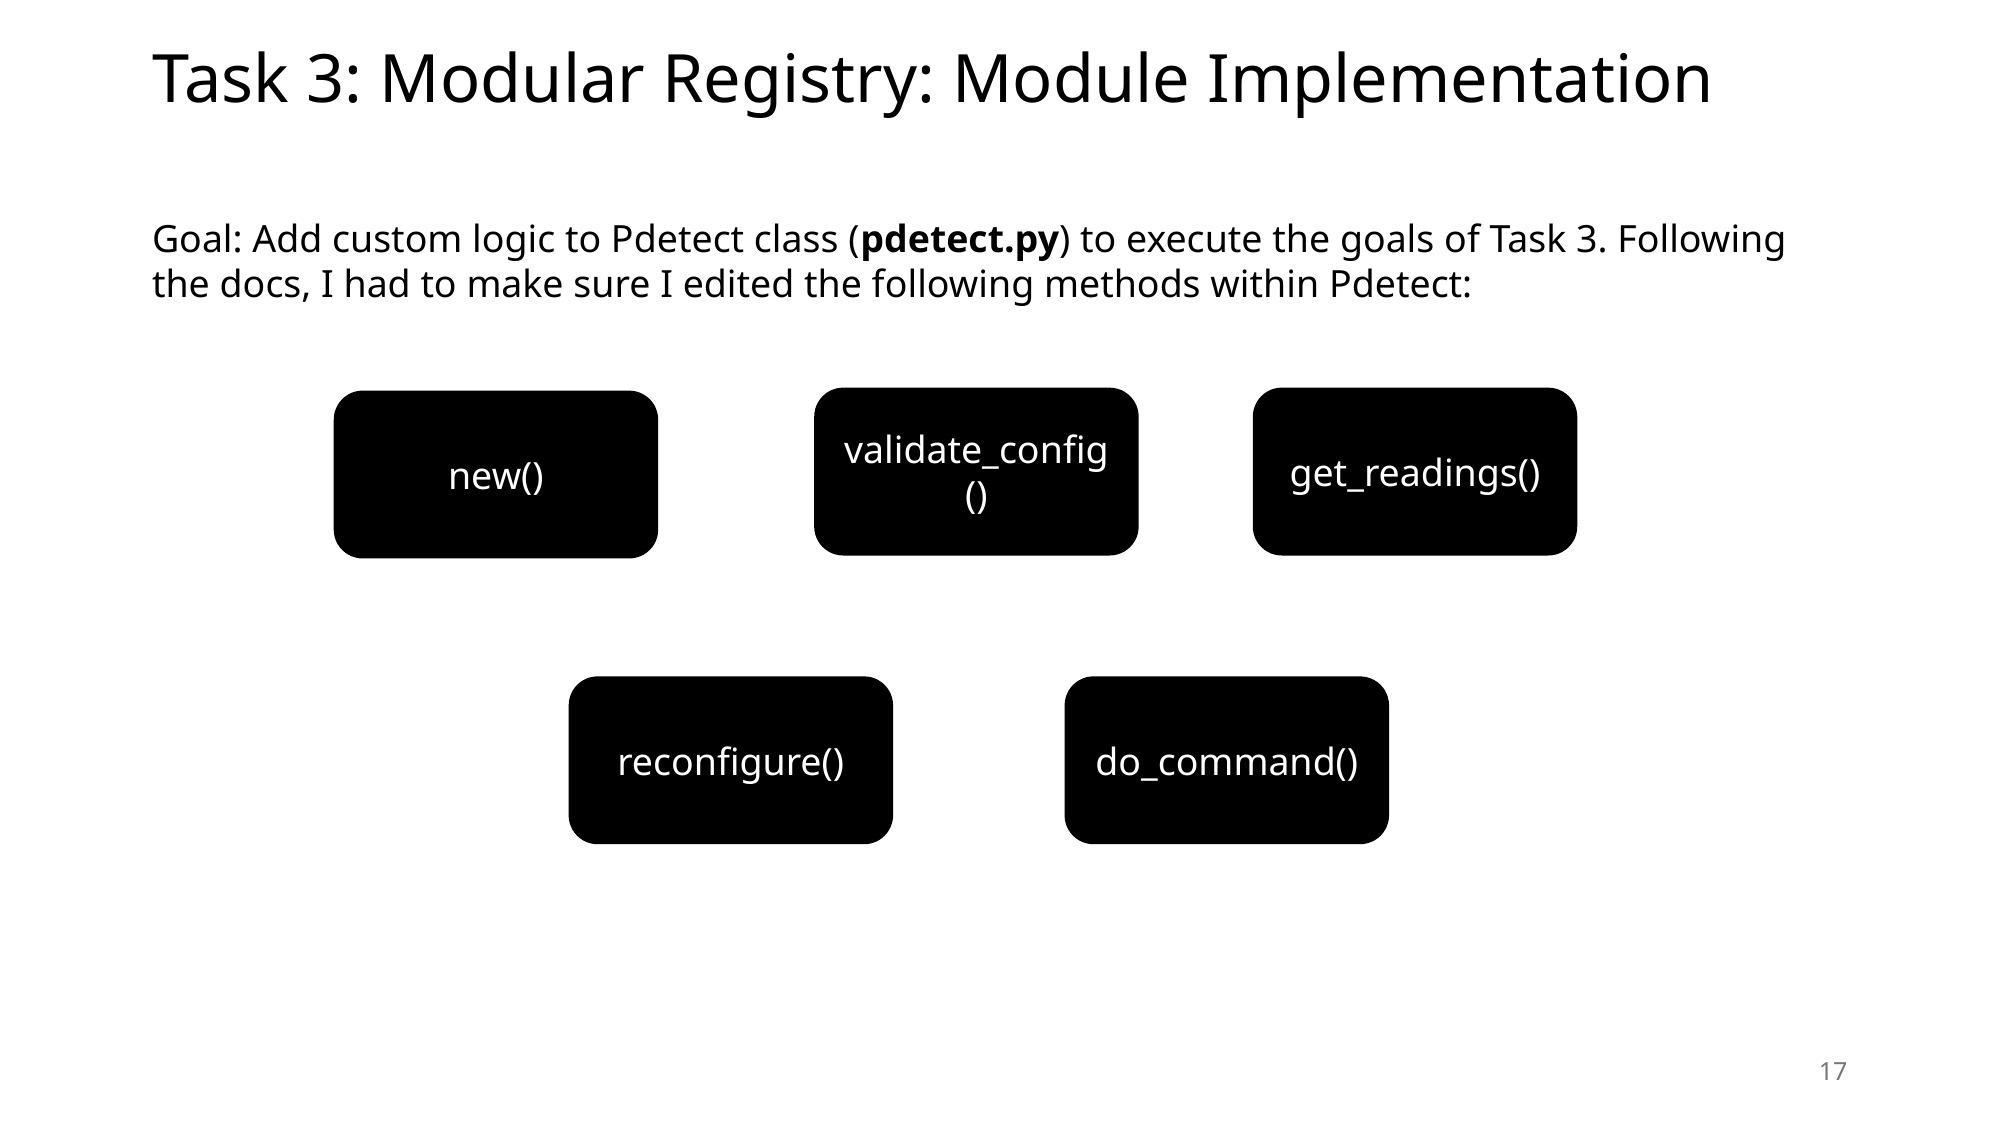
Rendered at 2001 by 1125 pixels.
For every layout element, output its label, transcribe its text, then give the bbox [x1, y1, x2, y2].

slide_number 17 [1412, 1042, 1863, 1103]
title Task 3: Modular Registry: Module Implementation [137, 0, 1863, 190]
text_box reconfigure() [568, 676, 894, 845]
text_box new() [333, 390, 659, 559]
text_box do_command() [1064, 676, 1390, 845]
text_box get_readings() [1252, 387, 1578, 556]
text_box validate_config() [814, 387, 1139, 556]
text_box Goal: Add custom logic to Pdetect class (pdetect.py) to execute the goals of Task 3. Following the docs, I had to make sure I edited the following methods within Pdetect: [137, 207, 1863, 313]
